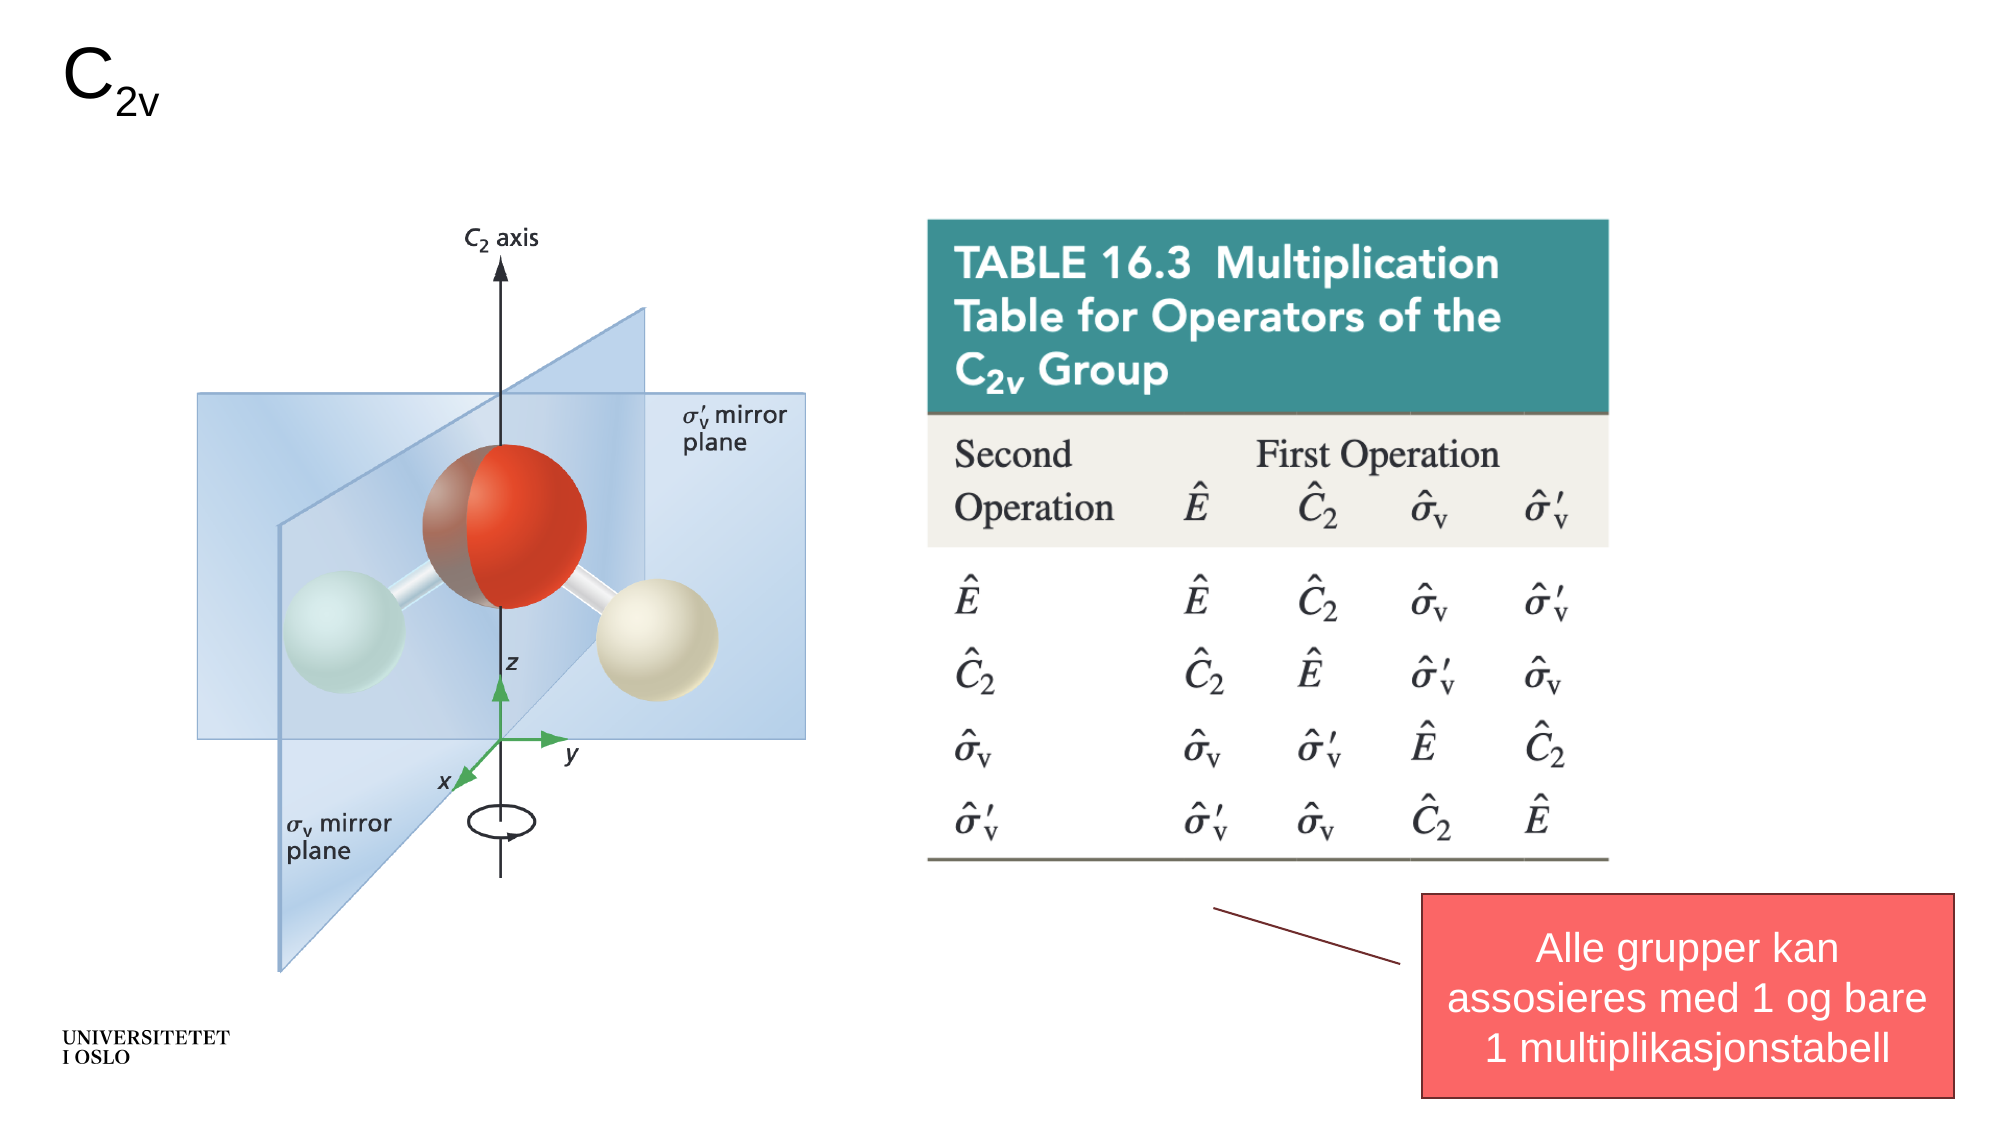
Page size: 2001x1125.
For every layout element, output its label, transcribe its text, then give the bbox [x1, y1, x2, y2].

picture [906, 202, 1626, 878]
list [92, 202, 880, 1019]
title C2v [62, 26, 1938, 151]
picture [62, 1030, 230, 1064]
text_box Alle grupper kan assosieres med 1 og bare 1 multiplikasjonstabell [1213, 907, 1401, 966]
text_box Alle grupper kan assosieres med 1 og bare 1 multiplikasjonstabell [1421, 893, 1955, 1099]
